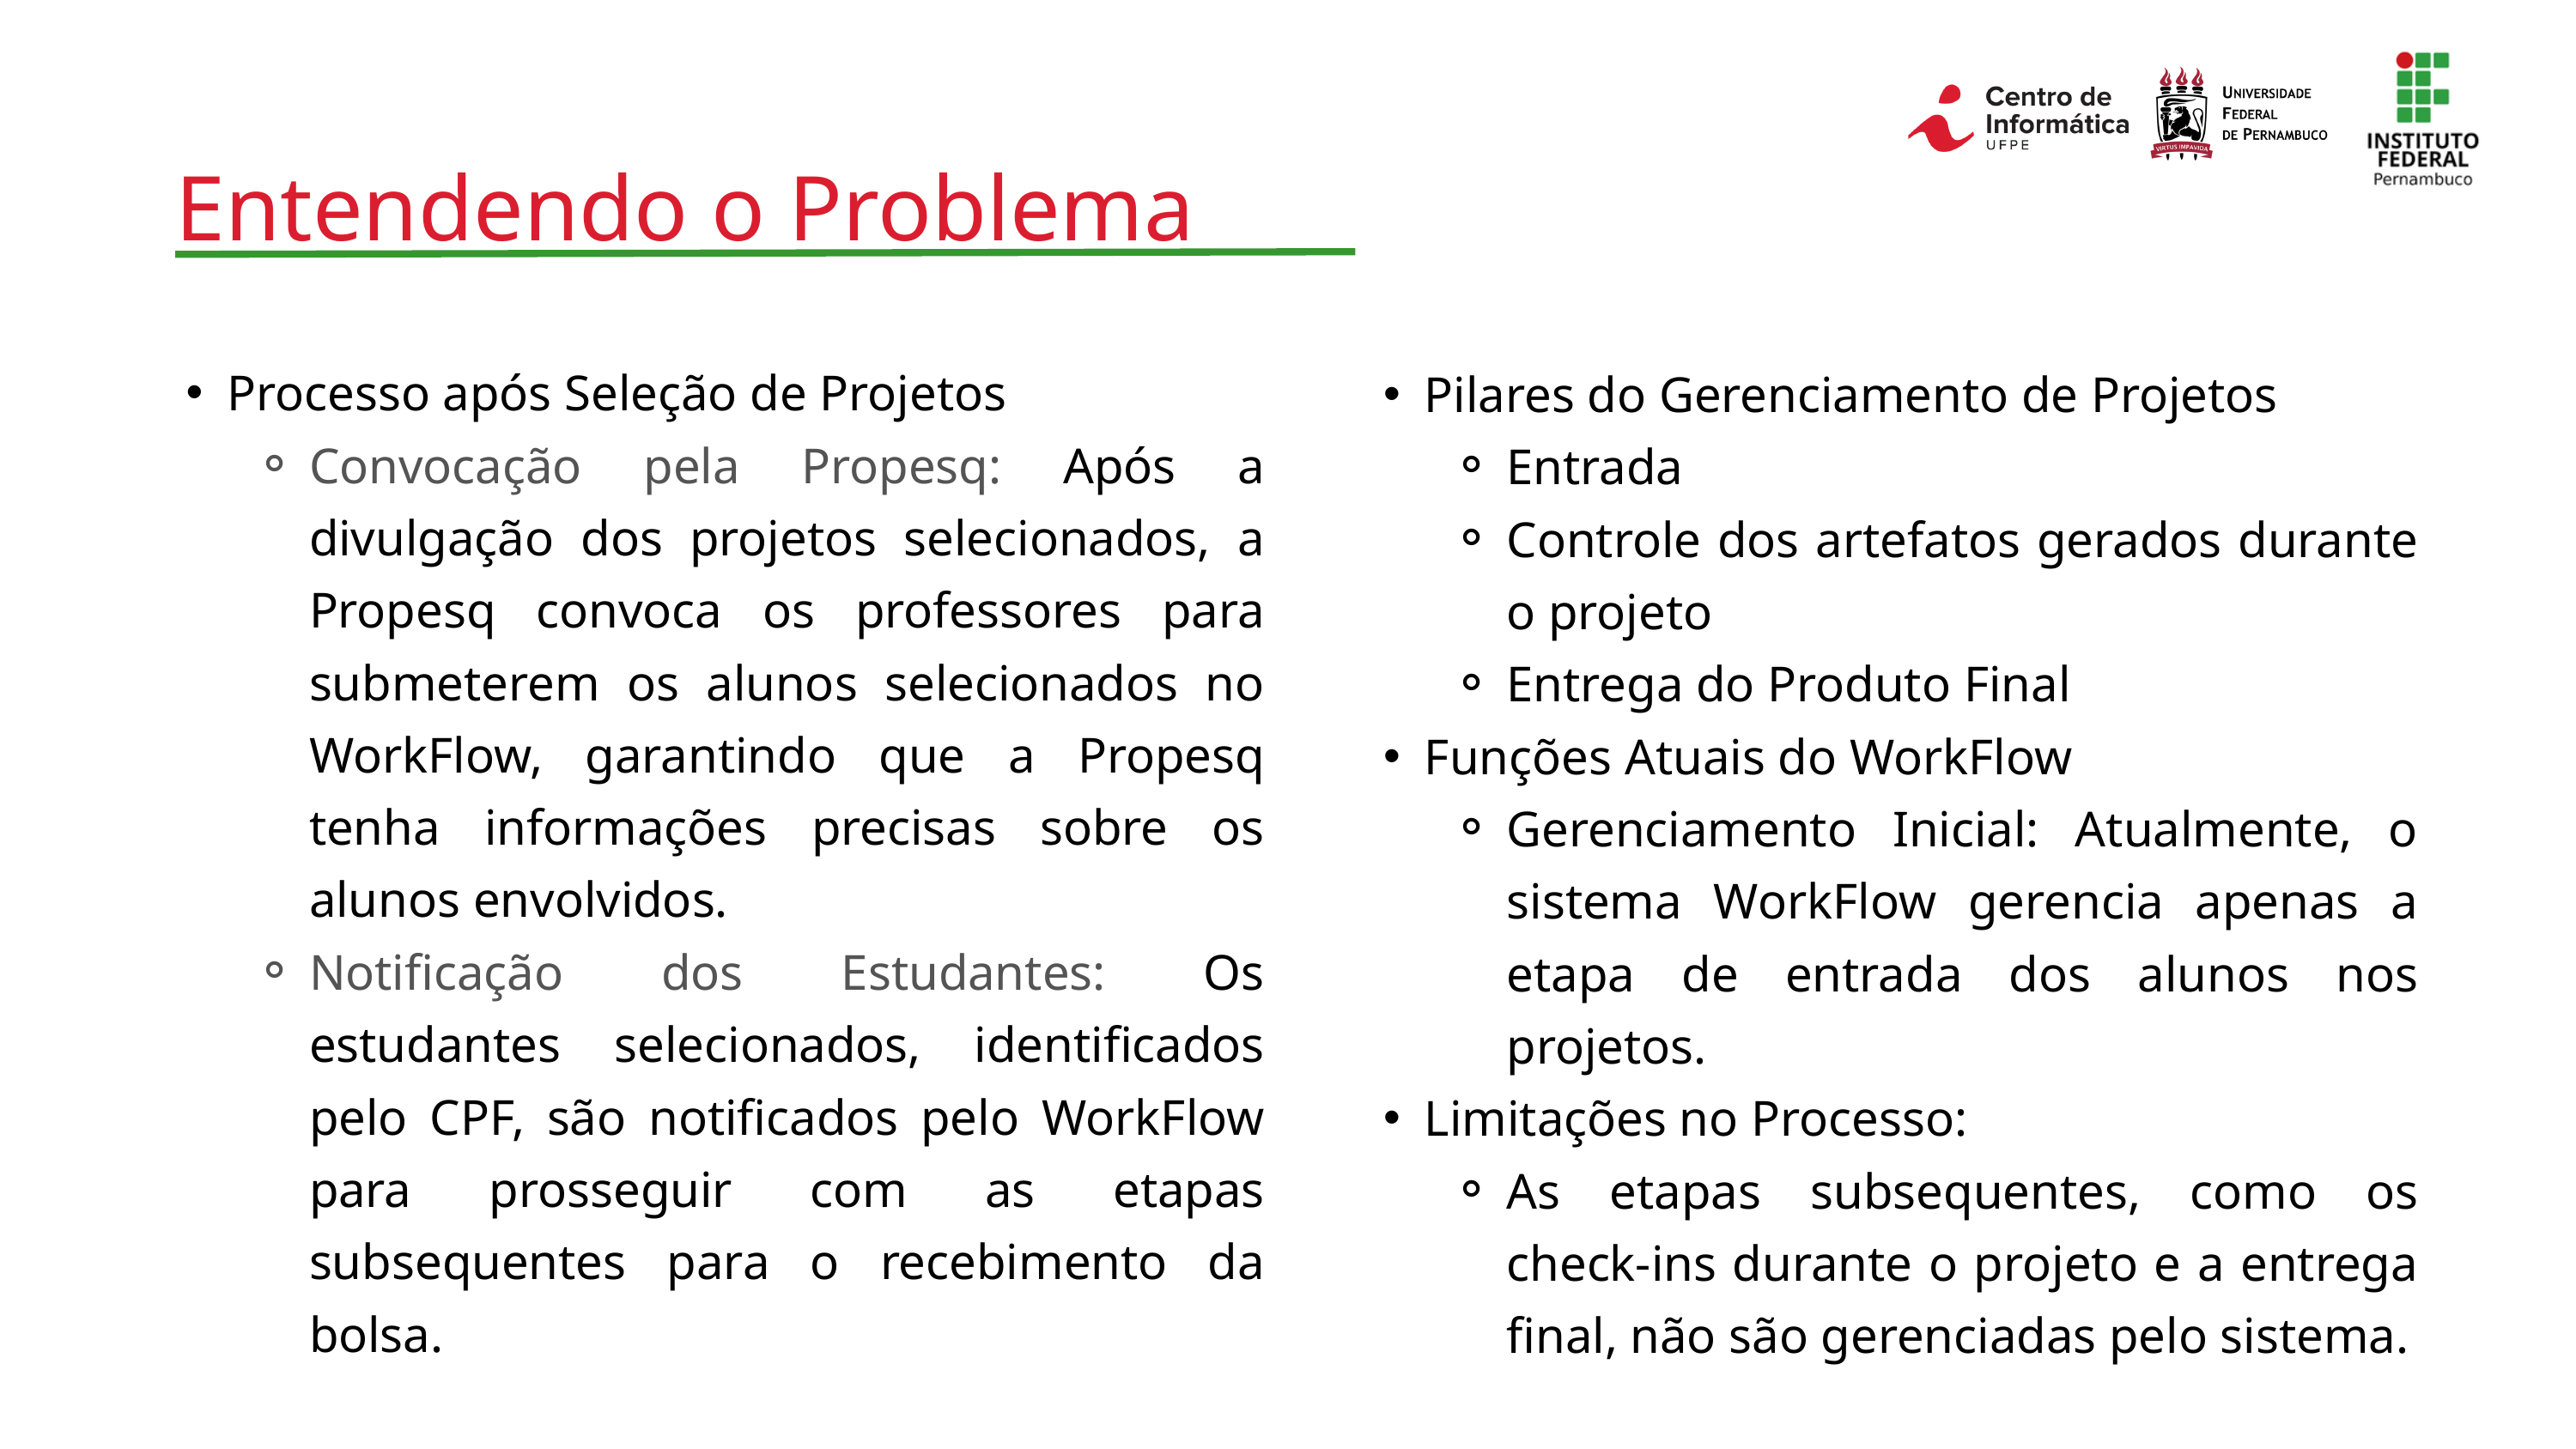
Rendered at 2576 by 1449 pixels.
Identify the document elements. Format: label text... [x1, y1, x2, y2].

text_box [1880, 50, 2354, 191]
text_box [2342, 50, 2504, 188]
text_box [174, 144, 1356, 258]
text_box Pilares do Gerenciamento de Projetos Entrada Controle dos artefatos gerados durante o projeto Entrega do Produto Final Funções Atuais do WorkFlow Gerenciamento Inicial: Atualmente, o sistema WorkFlow gerencia apenas a etapa de entrada dos alunos nos projetos. Limitações no Processo: As etapas subsequentes, como os check-ins durante o projeto e a entrega final, não são gerenciadas pelo sistema. [1342, 349, 2419, 1431]
text_box Processo após Seleção de Projetos Convocação pela Propesq: Após a divulgação dos projetos selecionados, a Propesq convoca os professores para submeterem os alunos selecionados no WorkFlow, garantindo que a Propesq tenha informações precisas sobre os alunos envolvidos. Notificação dos Estudantes: Os estudantes selecionados, identificados pelo CPF, são notificados pelo WorkFlow para prosseguir com as etapas subsequentes para o recebimento da bolsa. [144, 348, 1265, 1434]
